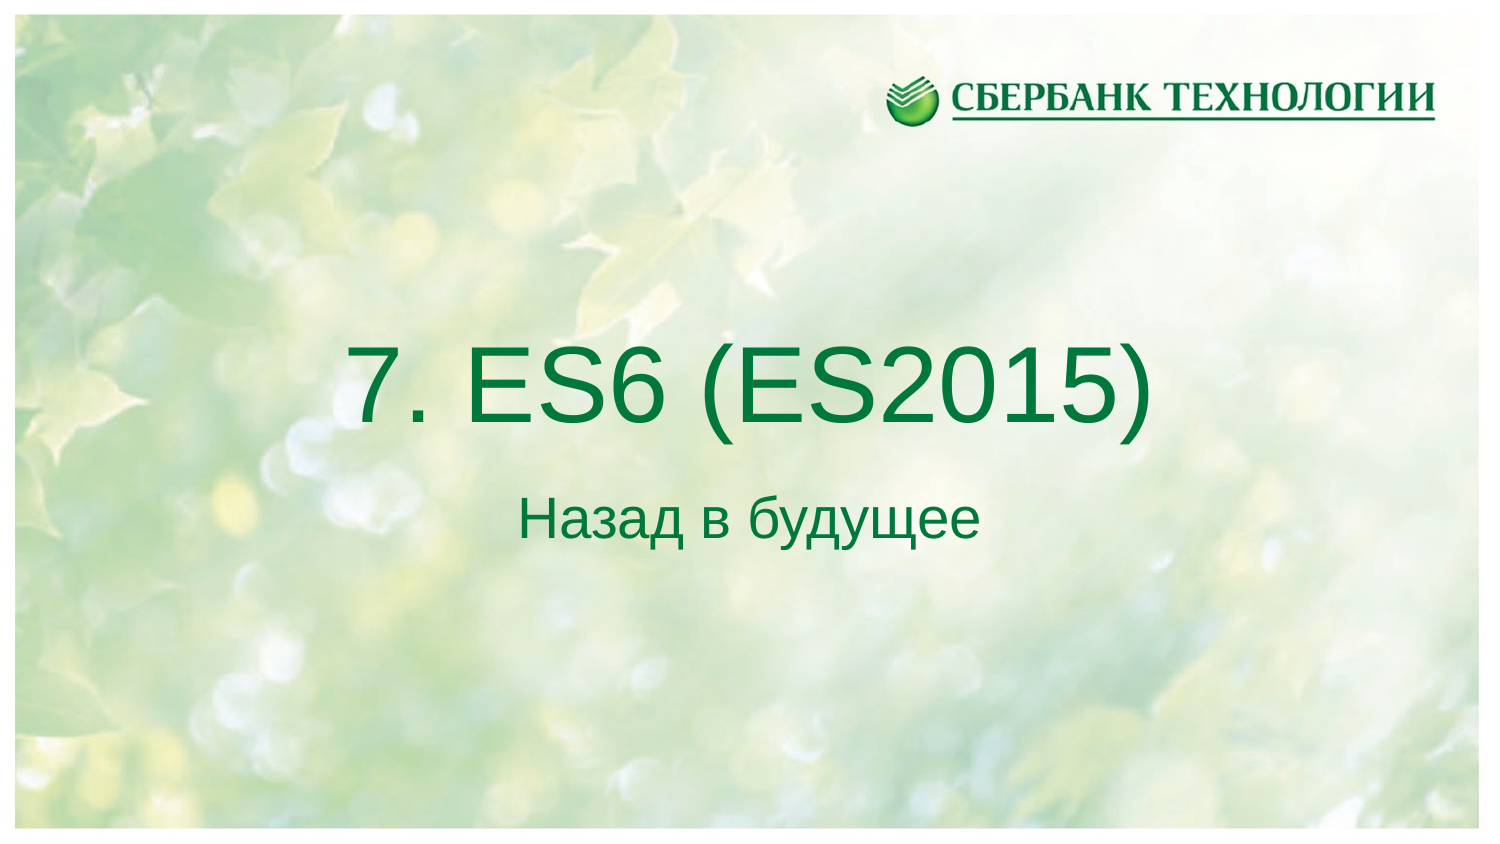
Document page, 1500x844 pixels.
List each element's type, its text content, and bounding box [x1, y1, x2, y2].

picture [0, 0, 1500, 844]
title 7. ES6 (ES2015) [51, 122, 1449, 459]
subtitle Назад в будущее [51, 464, 1449, 595]
